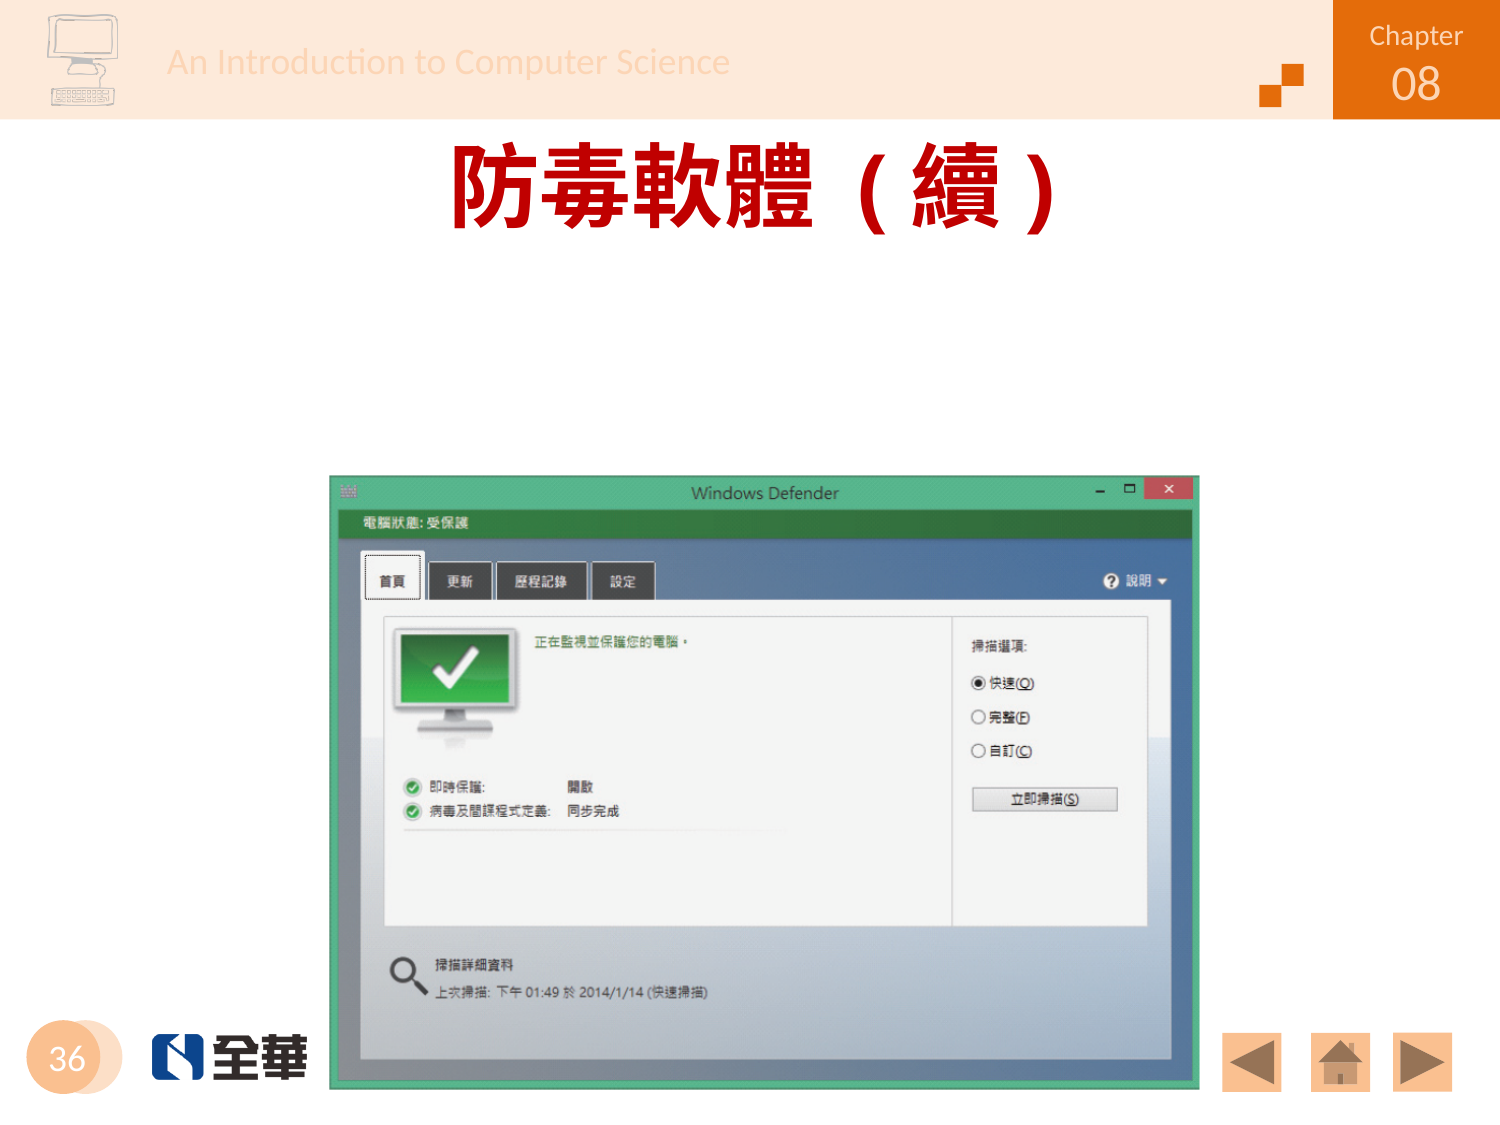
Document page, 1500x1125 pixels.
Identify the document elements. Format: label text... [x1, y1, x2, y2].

picture [47, 14, 118, 106]
picture [324, 469, 1206, 1095]
picture [152, 1034, 307, 1080]
title 防毒軟體 (續) [76, 90, 1427, 278]
